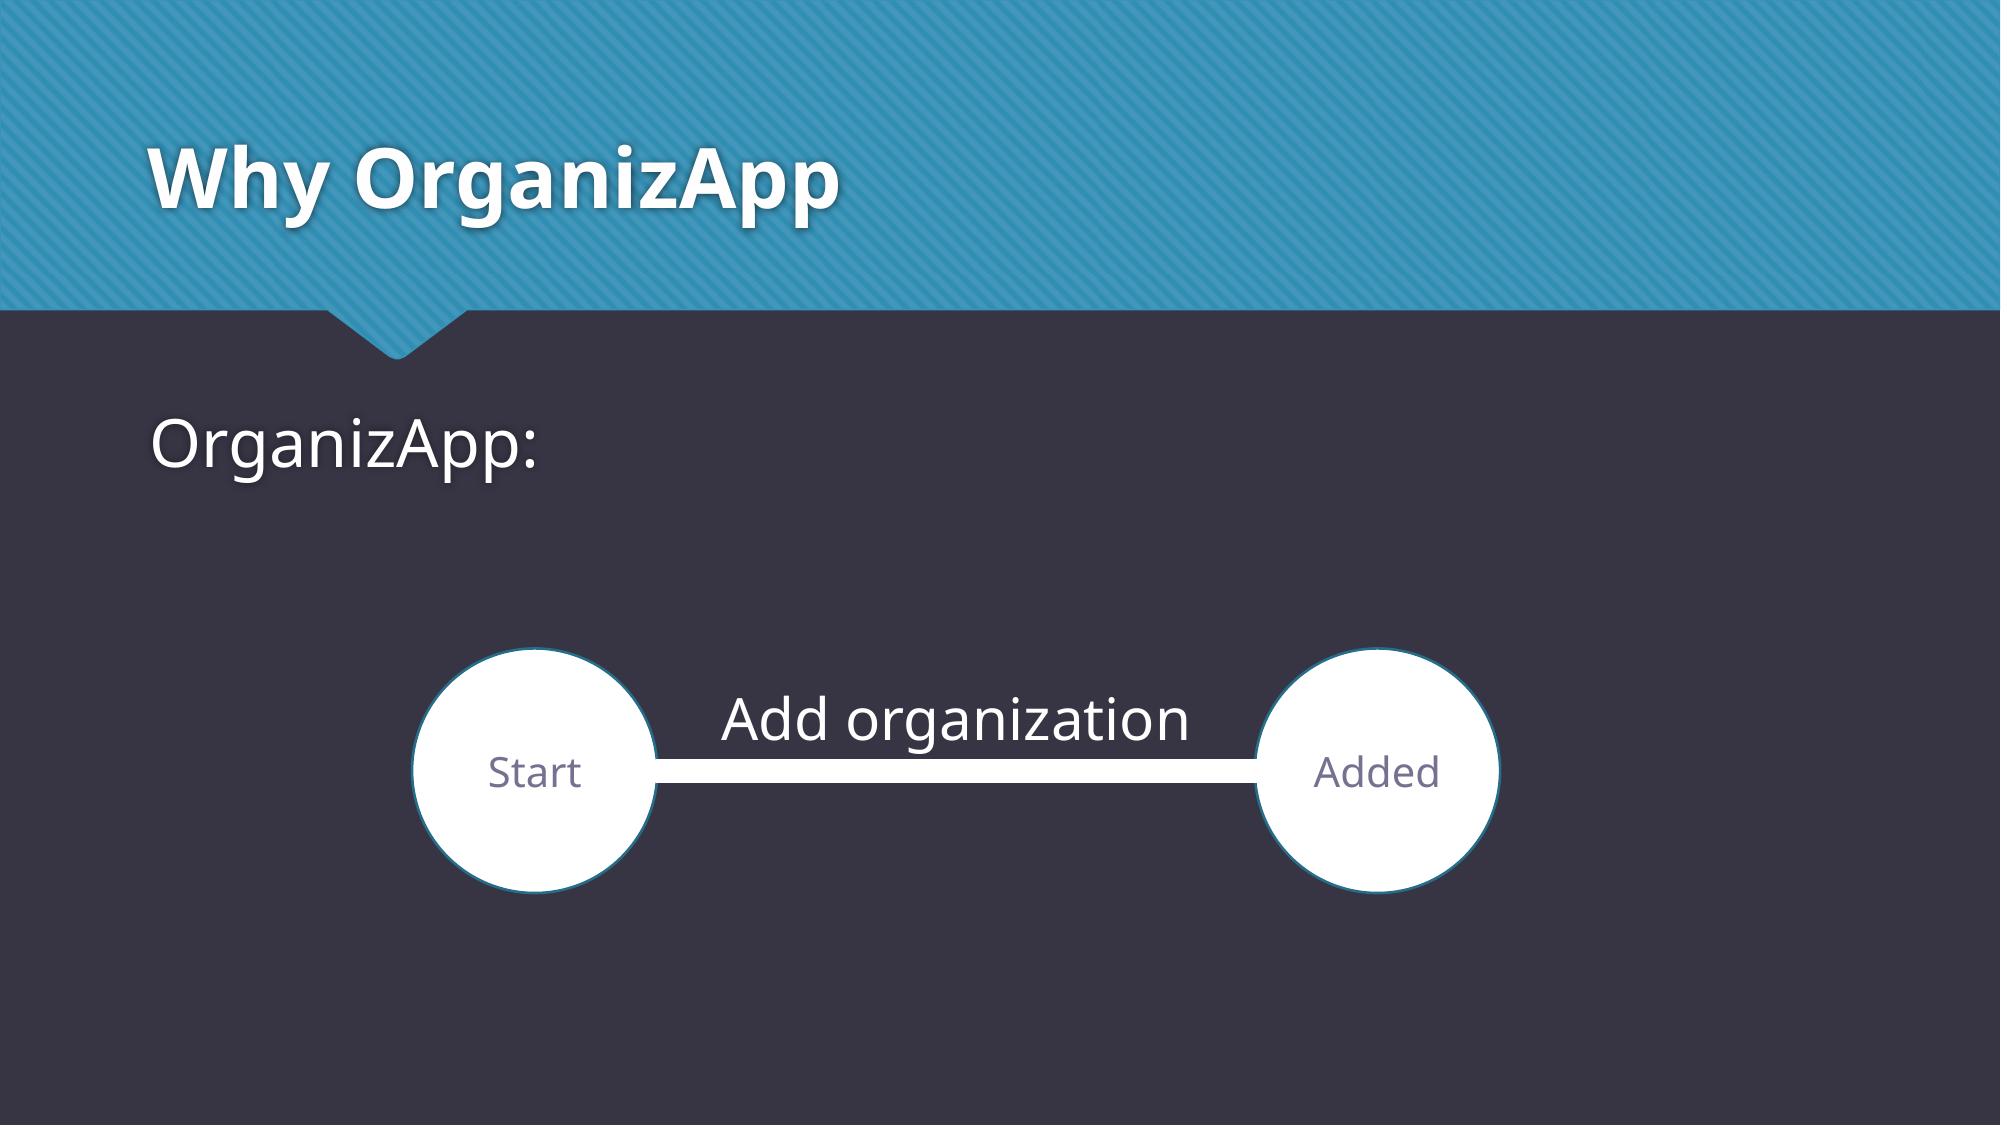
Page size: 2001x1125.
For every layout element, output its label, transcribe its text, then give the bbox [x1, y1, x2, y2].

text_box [411, 648, 1501, 894]
list OrganizApp: [134, 364, 1875, 517]
title Why OrganizApp [132, 73, 1868, 233]
